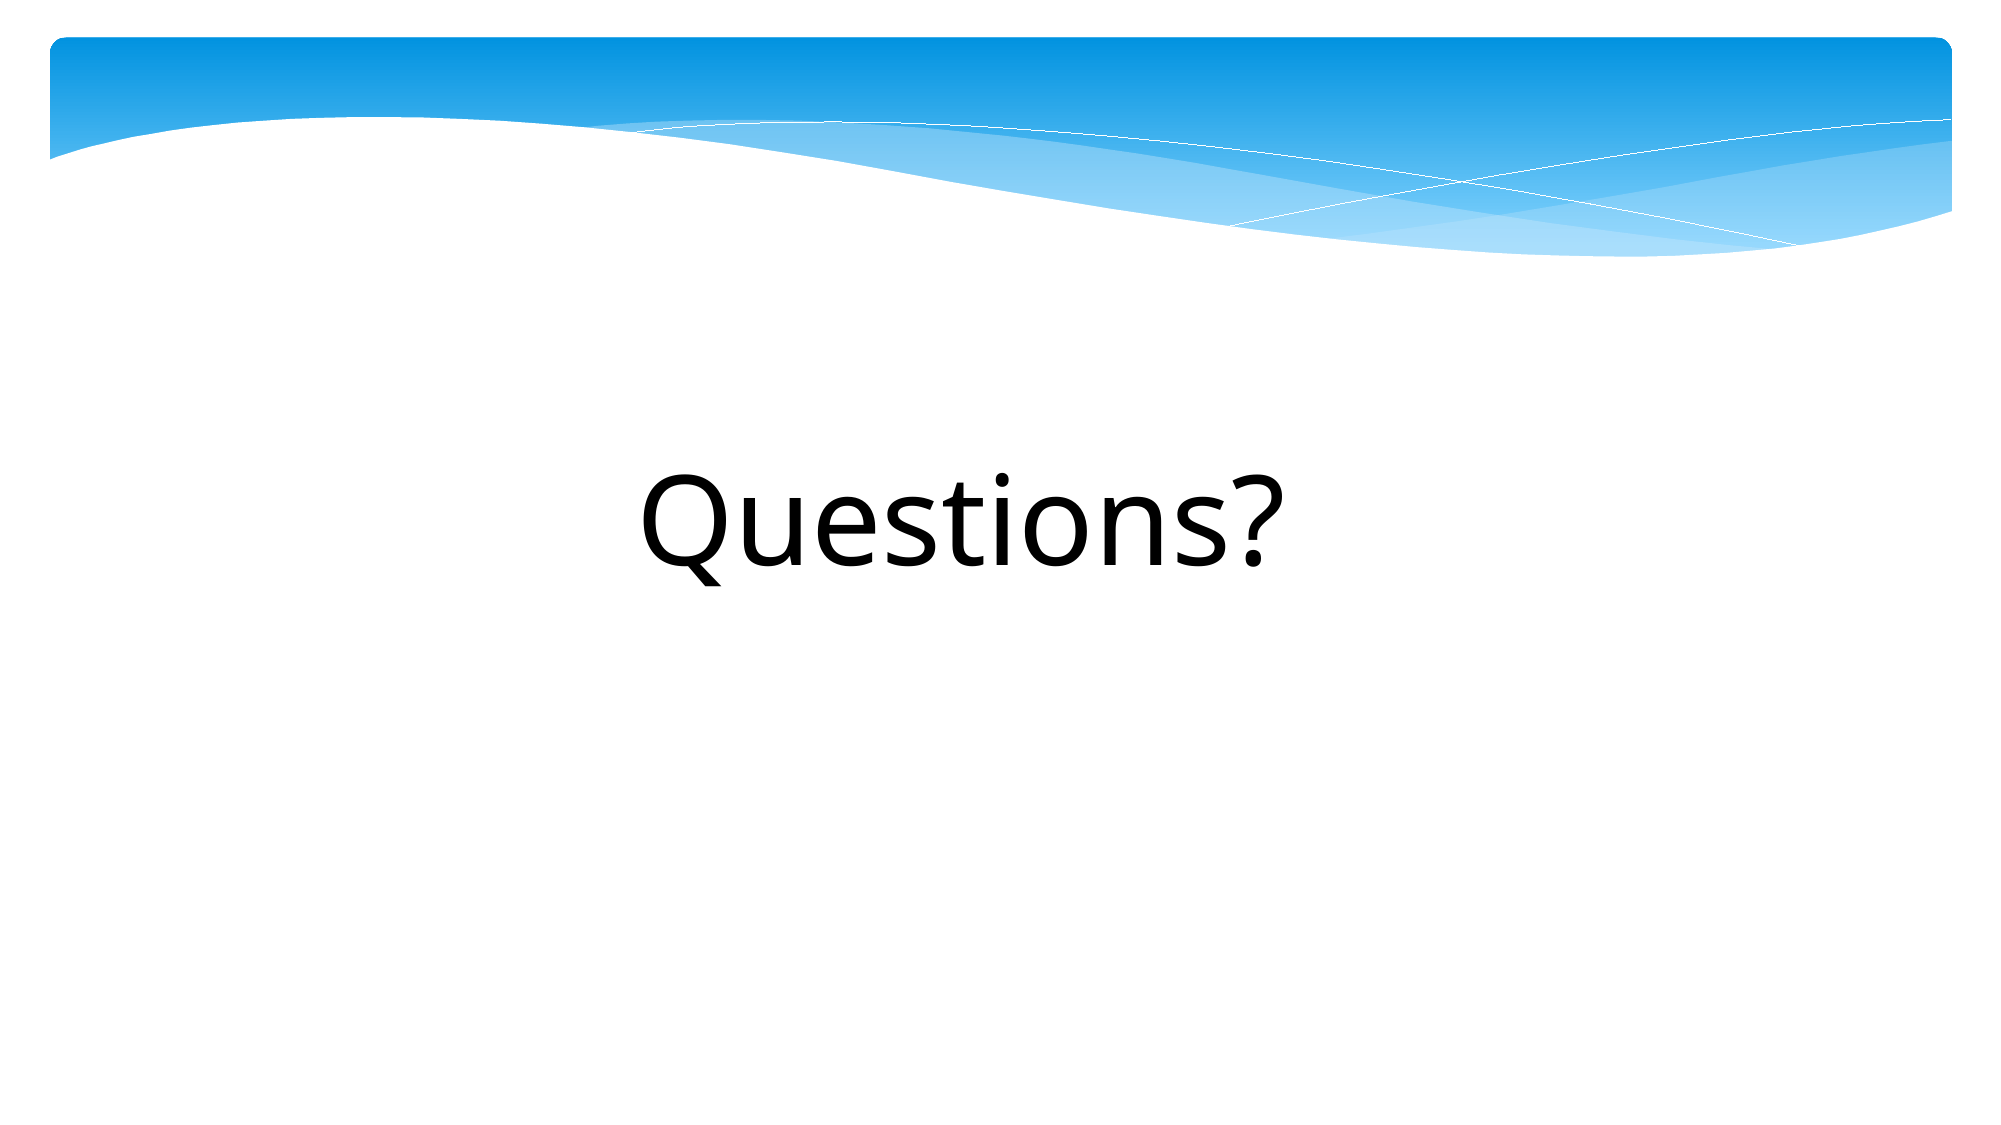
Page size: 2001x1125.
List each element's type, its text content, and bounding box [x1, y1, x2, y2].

text_box Questions? [621, 432, 1302, 598]
